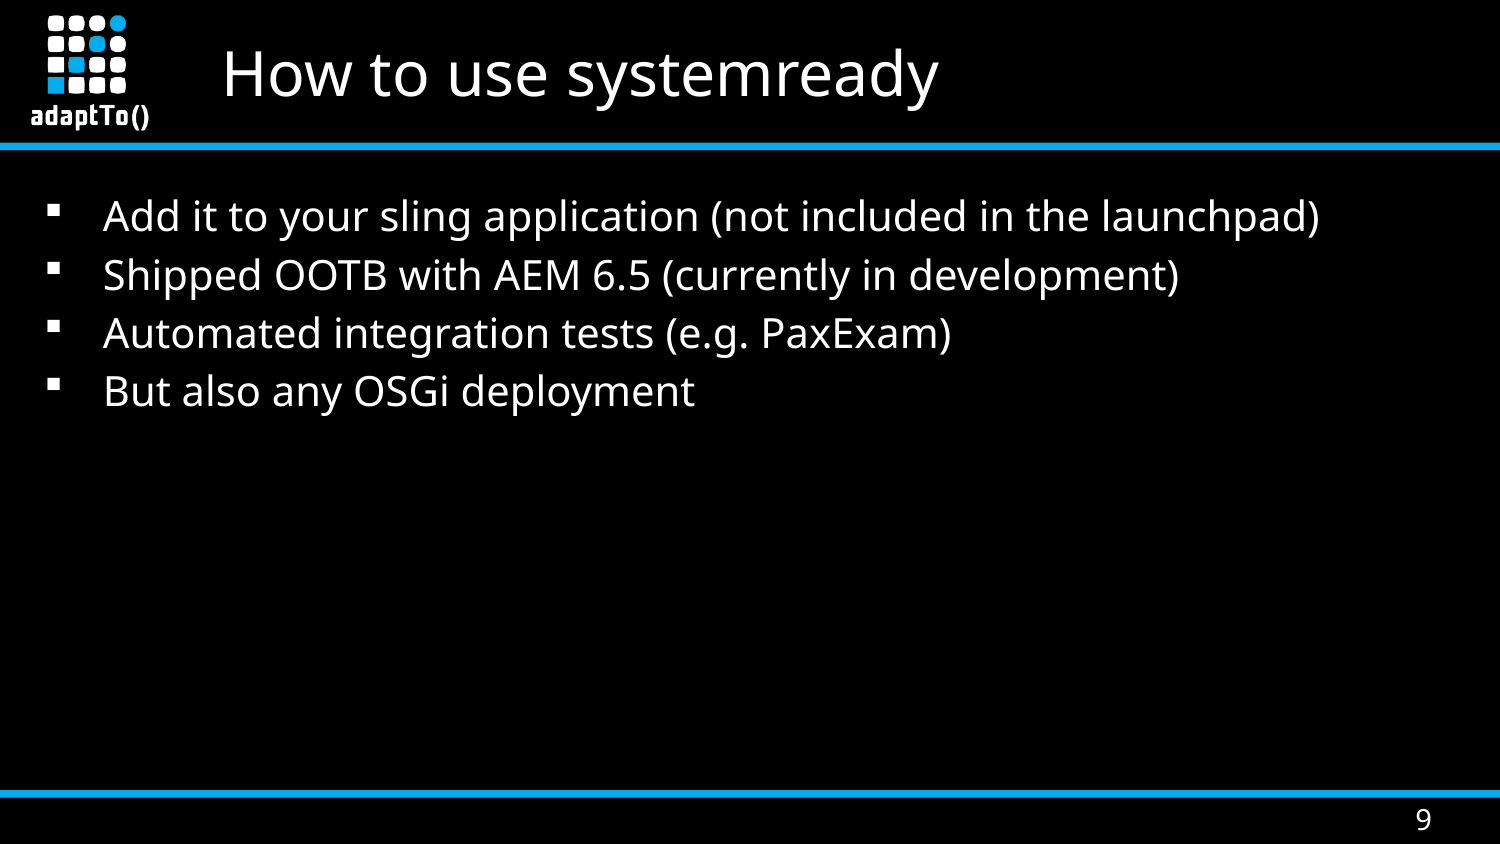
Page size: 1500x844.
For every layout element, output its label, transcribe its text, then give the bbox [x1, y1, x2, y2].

picture [29, 11, 150, 132]
title How to use systemready [206, 14, 1447, 130]
text_box Add it to your sling application (not included in the launchpad) Shipped OOTB with AEM 6.5 (currently in development) Automated integration tests (e.g. PaxExam) But also any OSGi deployment [29, 182, 1471, 759]
slide_number 9 [1198, 793, 1447, 827]
